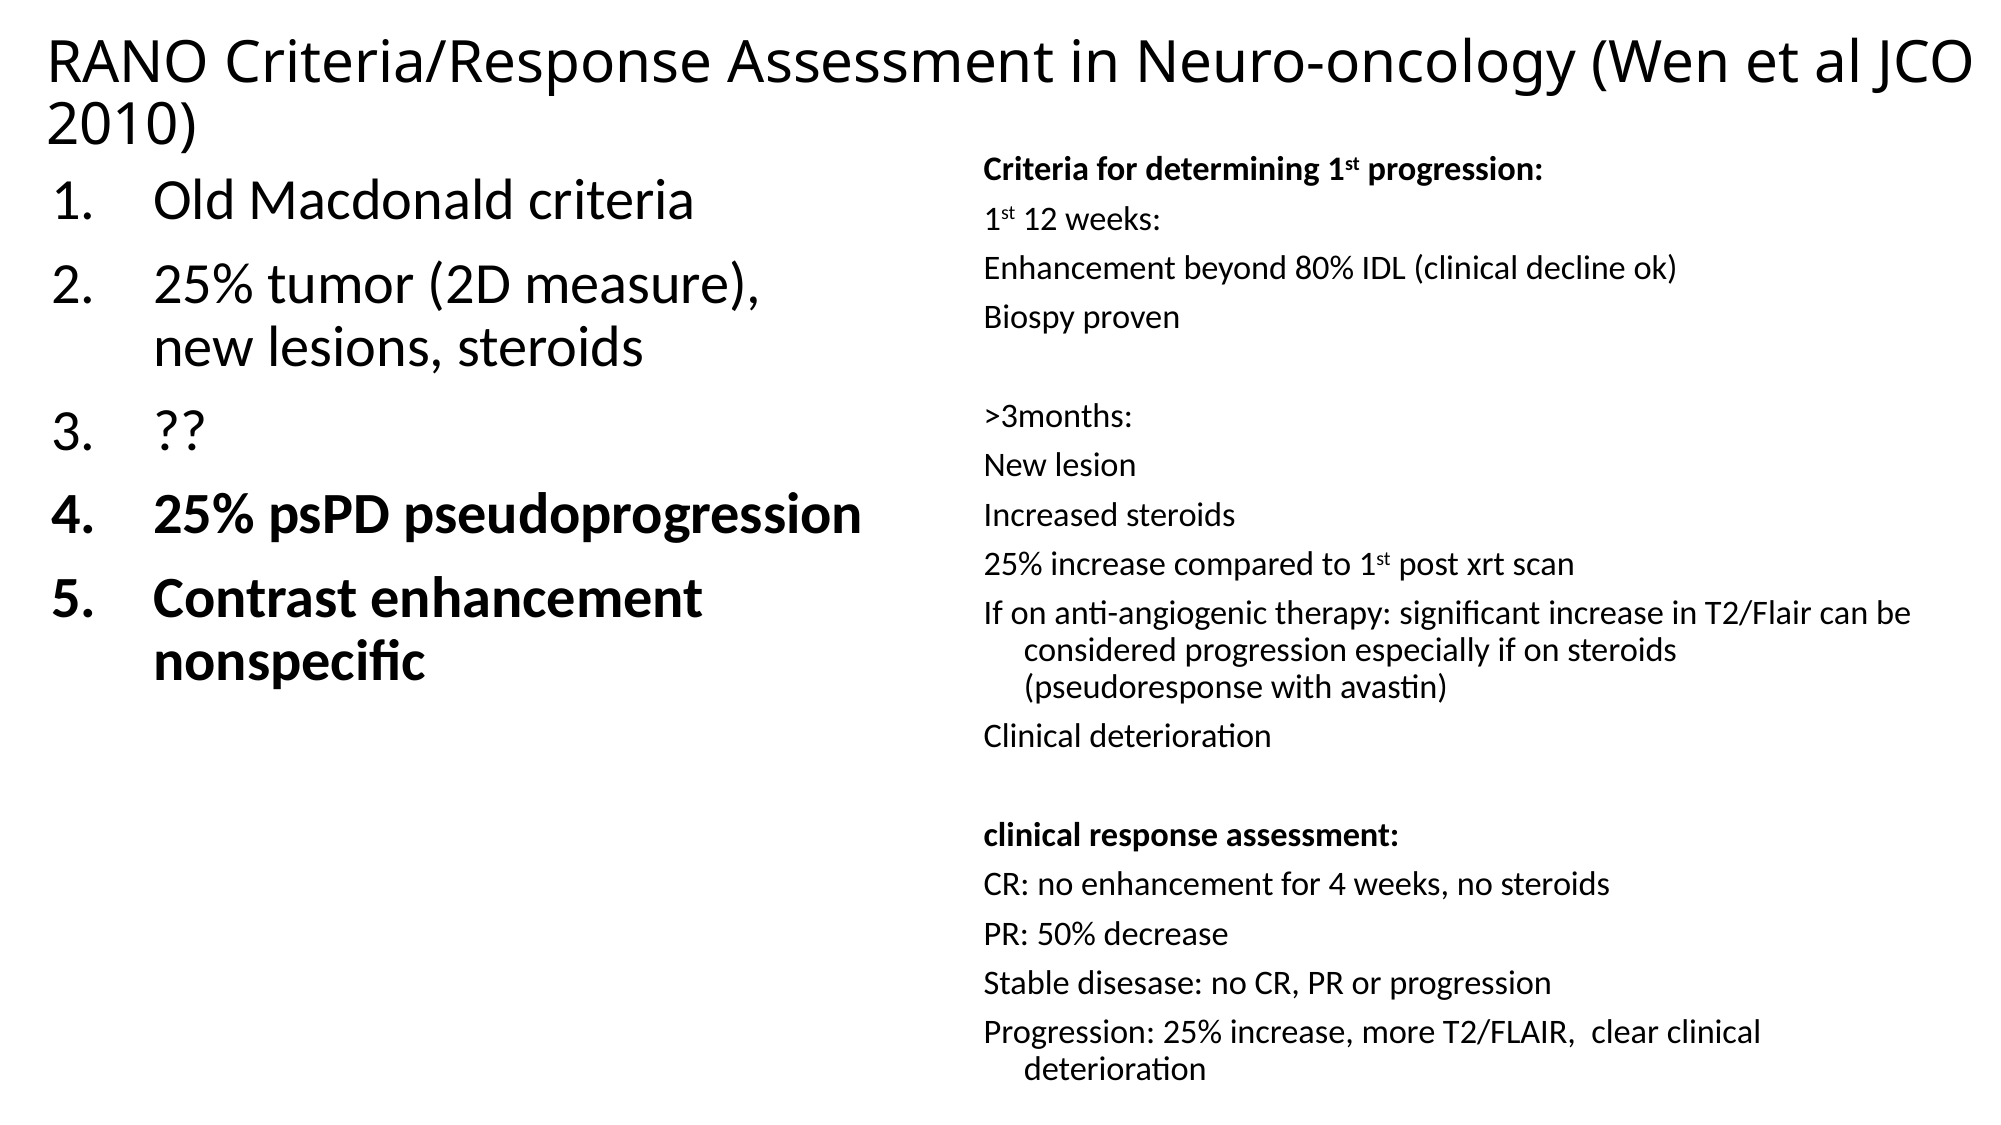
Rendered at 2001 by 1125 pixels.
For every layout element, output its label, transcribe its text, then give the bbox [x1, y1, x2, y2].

list Old Macdonald criteria 25% tumor (2D measure), new lesions, steroids ?? 25% psPD pseudoprogression Contrast enhancement nonspecific [35, 161, 886, 876]
title RANO Criteria/Response Assessment in Neuro-oncology (Wen et al JCO 2010) [31, 0, 2000, 204]
list Criteria for determining 1st progression: 1st 12 weeks: Enhancement beyond 80% IDL (clinical decline ok) Biospy proven >3months: New lesion Increased steroids 25% increase compared to 1st post xrt scan If on anti-angiogenic therapy: significant increase in T2/Flair can be considered progression especially if on steroids (pseudoresponse with avastin) Clinical deterioration clinical response assessment: CR: no enhancement for 4 weeks, no steroids PR: 50% decrease Stable disesase: no CR, PR or progression Progression: 25% increase, more T2/FLAIR, clear clinical deterioration [968, 143, 1935, 1104]
